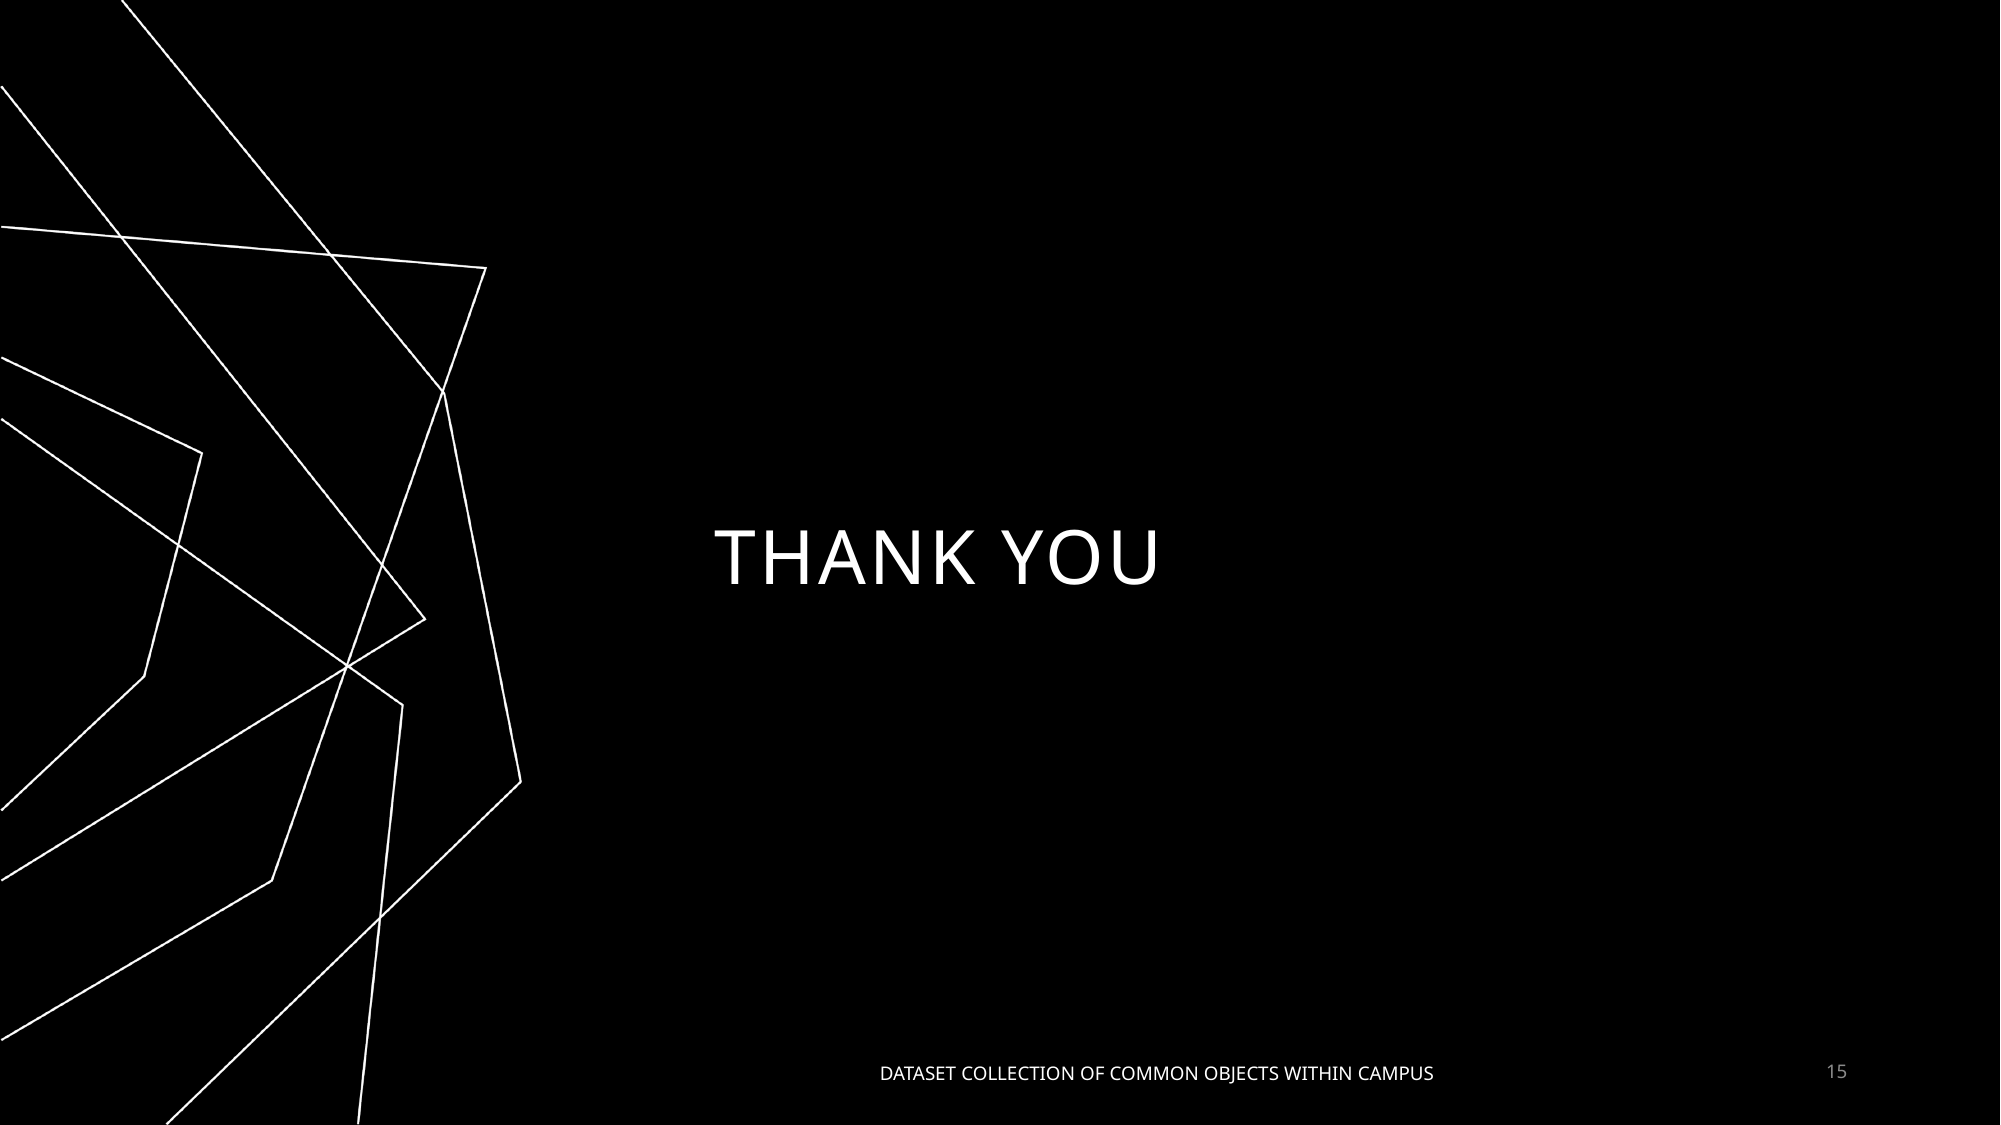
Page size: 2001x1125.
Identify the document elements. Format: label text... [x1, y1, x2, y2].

title THANK YOU [699, 57, 1386, 609]
slide_number 15 [1571, 1042, 1863, 1103]
picture [0, 0, 522, 1125]
footer DATASET COLLECTION OF COMMON OBJECTS WITHIN CAMPUS [813, 1042, 1500, 1103]
